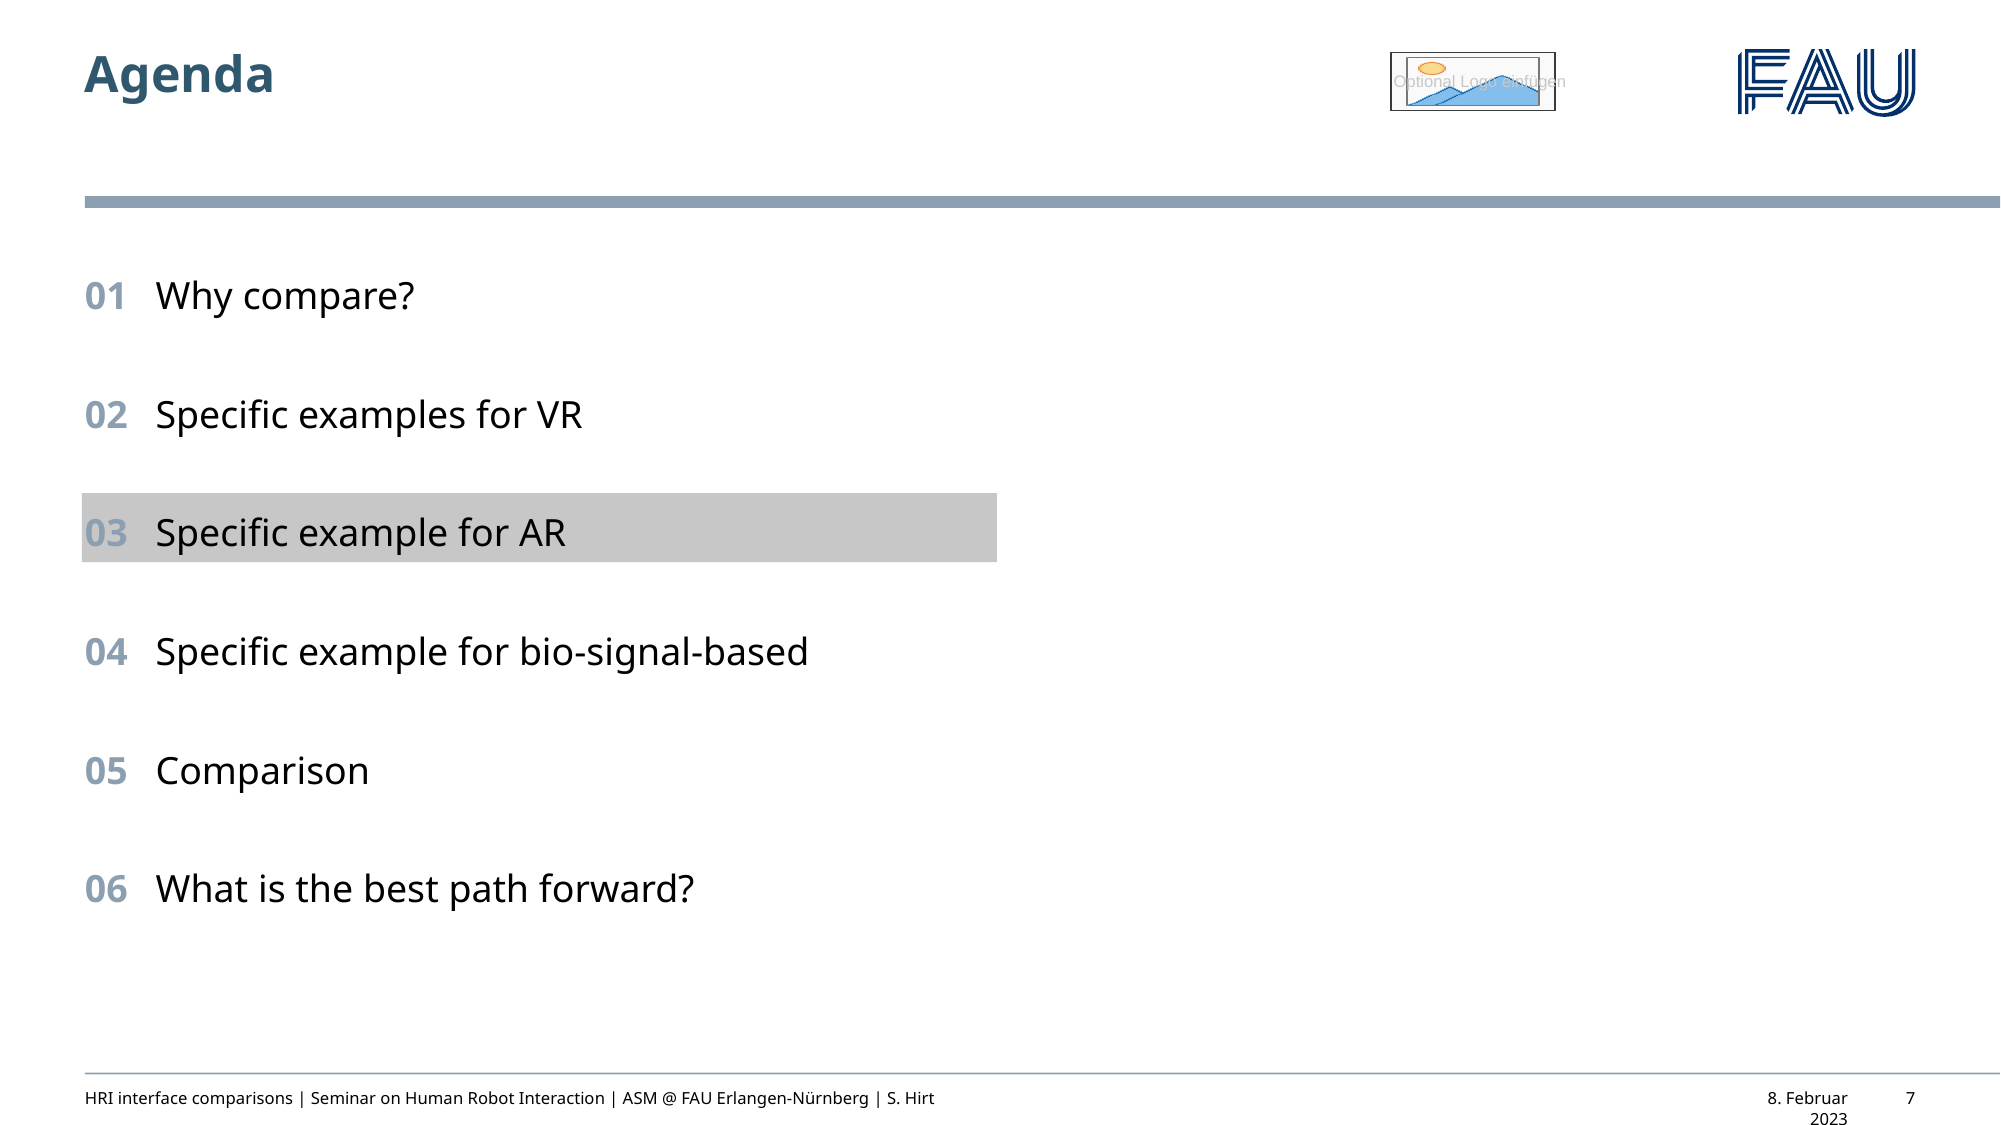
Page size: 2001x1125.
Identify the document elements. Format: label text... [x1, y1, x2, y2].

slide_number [1757, 1088, 1849, 1109]
slide_number 7 [1894, 1088, 1916, 1109]
list 05 [85, 742, 138, 789]
list Specific example for AR [155, 504, 983, 552]
title Agenda [85, 49, 1208, 104]
list 04 [85, 623, 138, 670]
list Why compare? [155, 267, 983, 314]
list 01 [85, 267, 138, 314]
list 06 [85, 861, 138, 908]
list Specific example for bio-signal-based [155, 623, 983, 670]
picture [1383, 49, 1562, 113]
list 03 [85, 504, 138, 552]
footer HRI interface comparisons | Seminar on Human Robot Interaction | ASM @ FAU Erlangen-Nürnberg | S. Hirt [85, 1088, 1000, 1109]
list What is the best path forward? [155, 861, 983, 908]
list Specific examples for VR [155, 386, 983, 433]
list Comparison [155, 742, 983, 789]
list 02 [85, 386, 138, 433]
